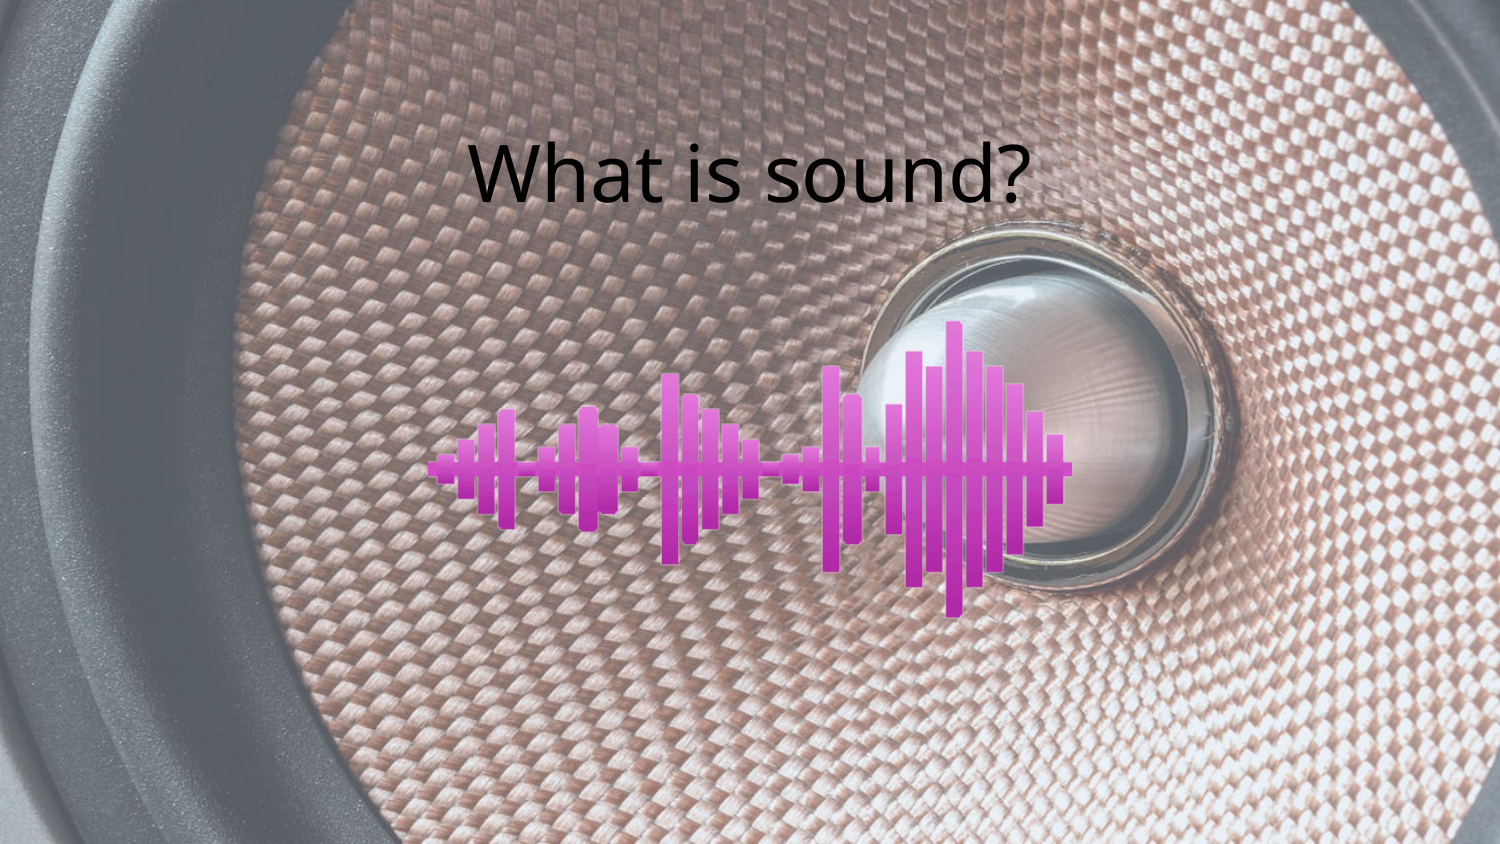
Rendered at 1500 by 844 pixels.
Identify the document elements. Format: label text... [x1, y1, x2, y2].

title What is sound? [242, 107, 1258, 202]
picture [0, 0, 1500, 844]
